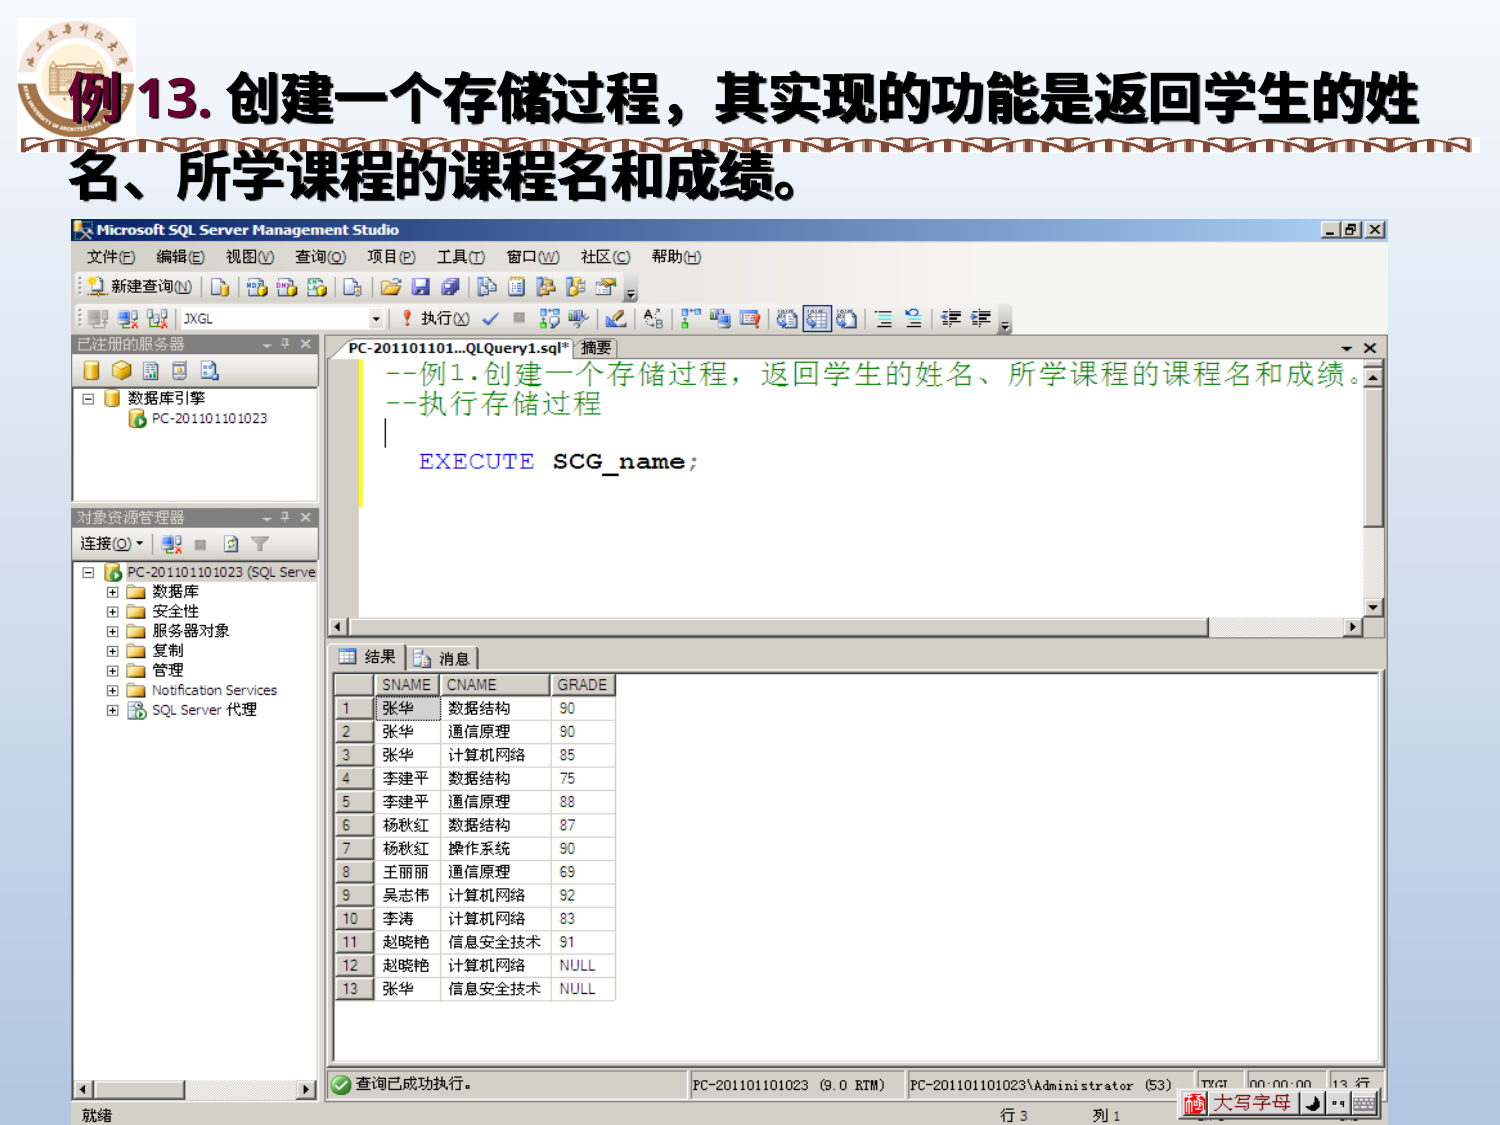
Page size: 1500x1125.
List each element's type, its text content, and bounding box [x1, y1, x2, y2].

text_box 例13.创建一个存储过程，其实现的功能是返回学生的姓名、所学课程的课程名和成绩。 --简单的存储过程 USE JXGL GO CREATE PROCEDURE SCG_name AS SELECT SNAME, CNAME, GRADE FROM S, SC, C WHERE S. S# = SC.S# AND SC.C# = C.C# GO [53, 42, 1459, 1083]
picture [70, 219, 1388, 1125]
picture [1462, 137, 1480, 153]
picture [17, 18, 136, 153]
